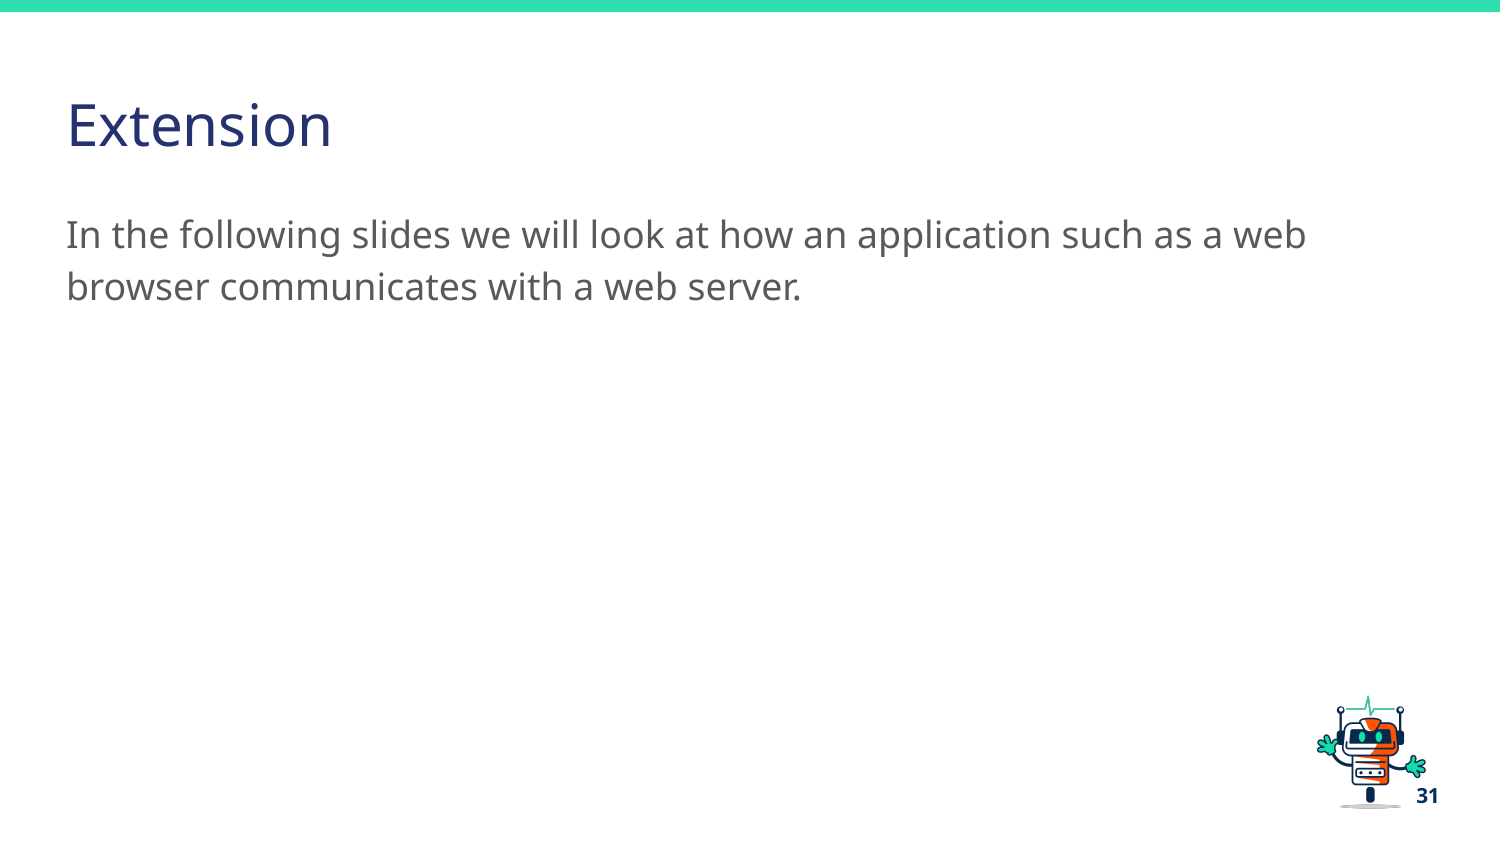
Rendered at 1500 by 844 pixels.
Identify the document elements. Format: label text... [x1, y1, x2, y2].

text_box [1309, 687, 1456, 830]
title Extension [51, 72, 1449, 167]
list In the following slides we will look at how an application such as a web browser communicates with a web server. [51, 189, 1472, 813]
